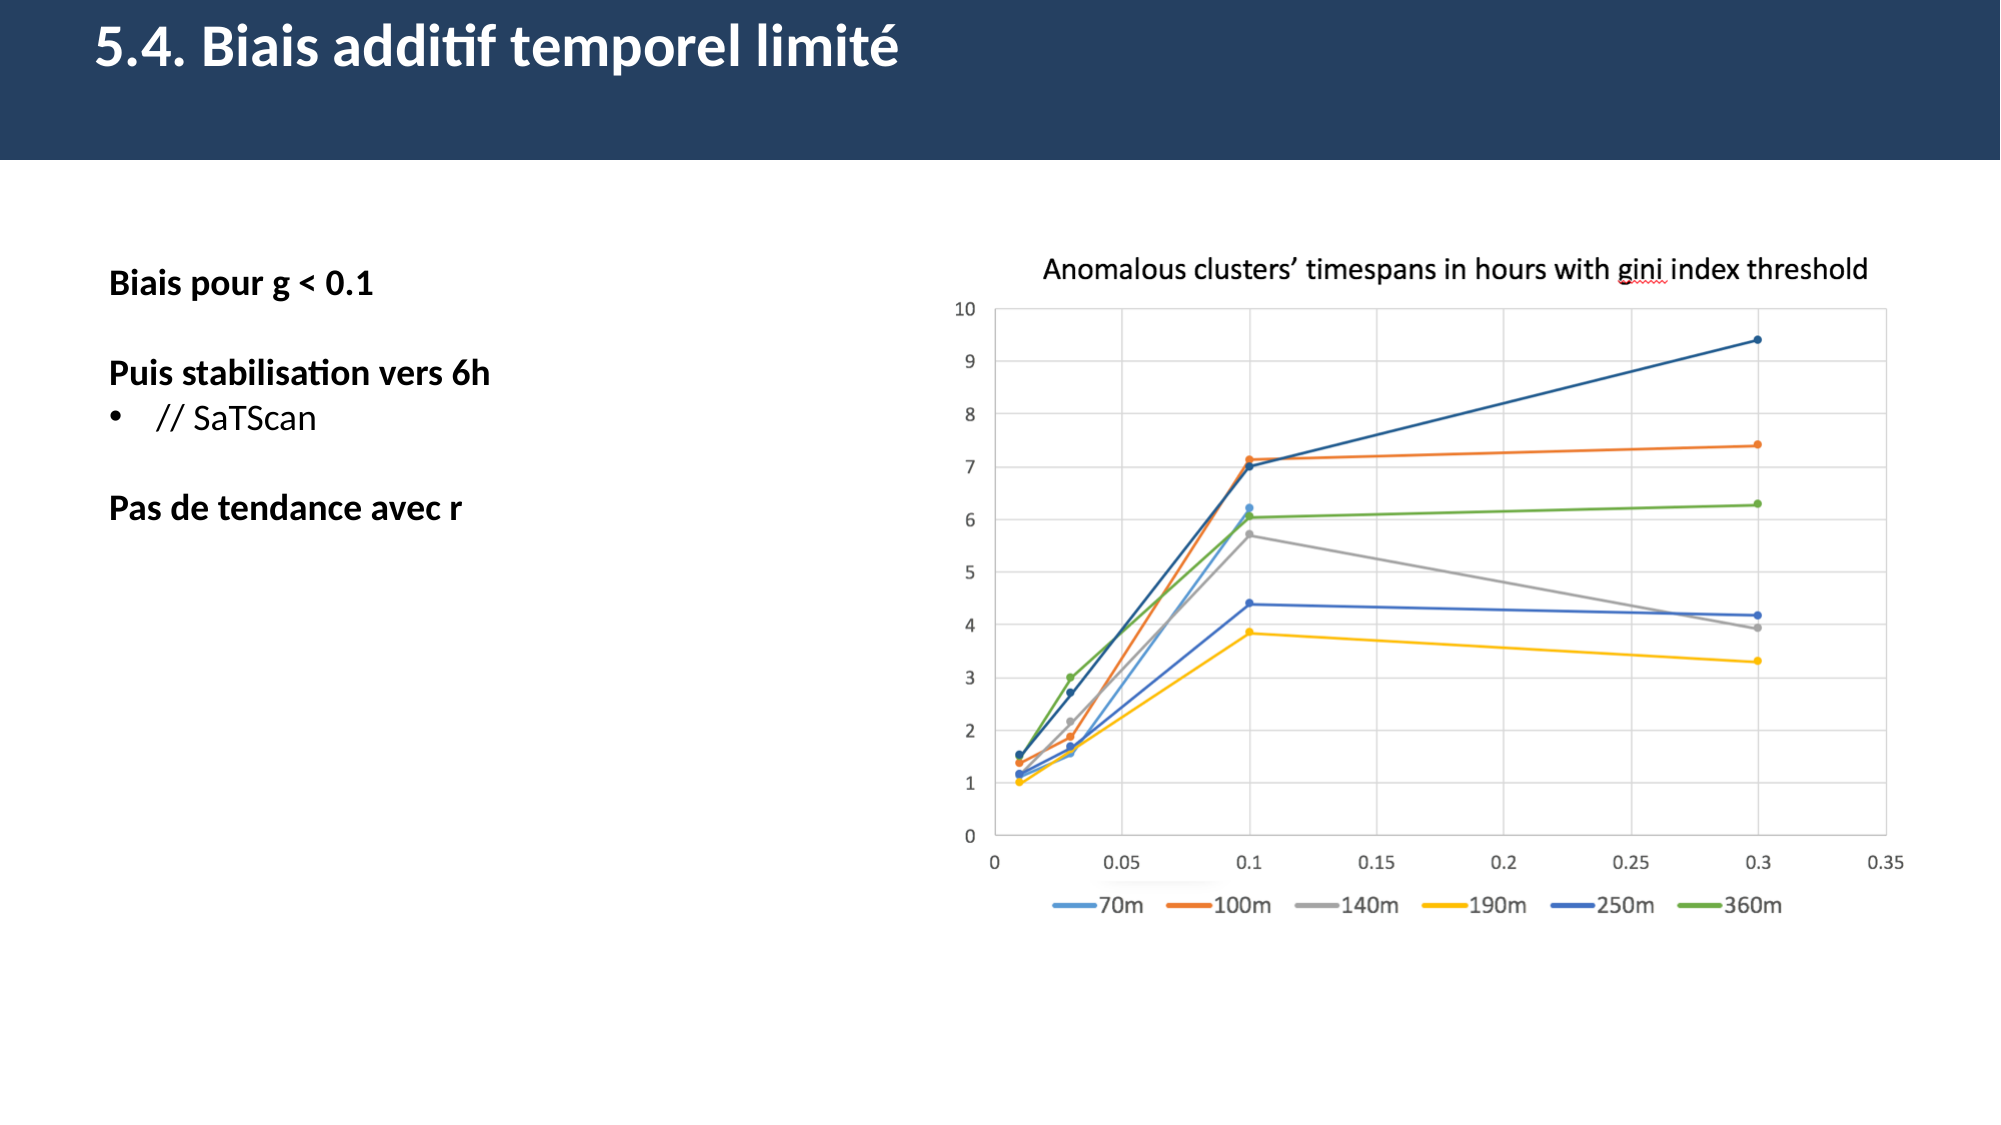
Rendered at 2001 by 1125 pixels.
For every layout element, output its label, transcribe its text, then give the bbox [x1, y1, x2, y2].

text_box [0, 0, 2000, 160]
picture [949, 250, 1908, 927]
text_box Biais pour g < 0.1 Puis stabilisation vers 6h // SaTScan Pas de tendance avec r [94, 250, 902, 626]
